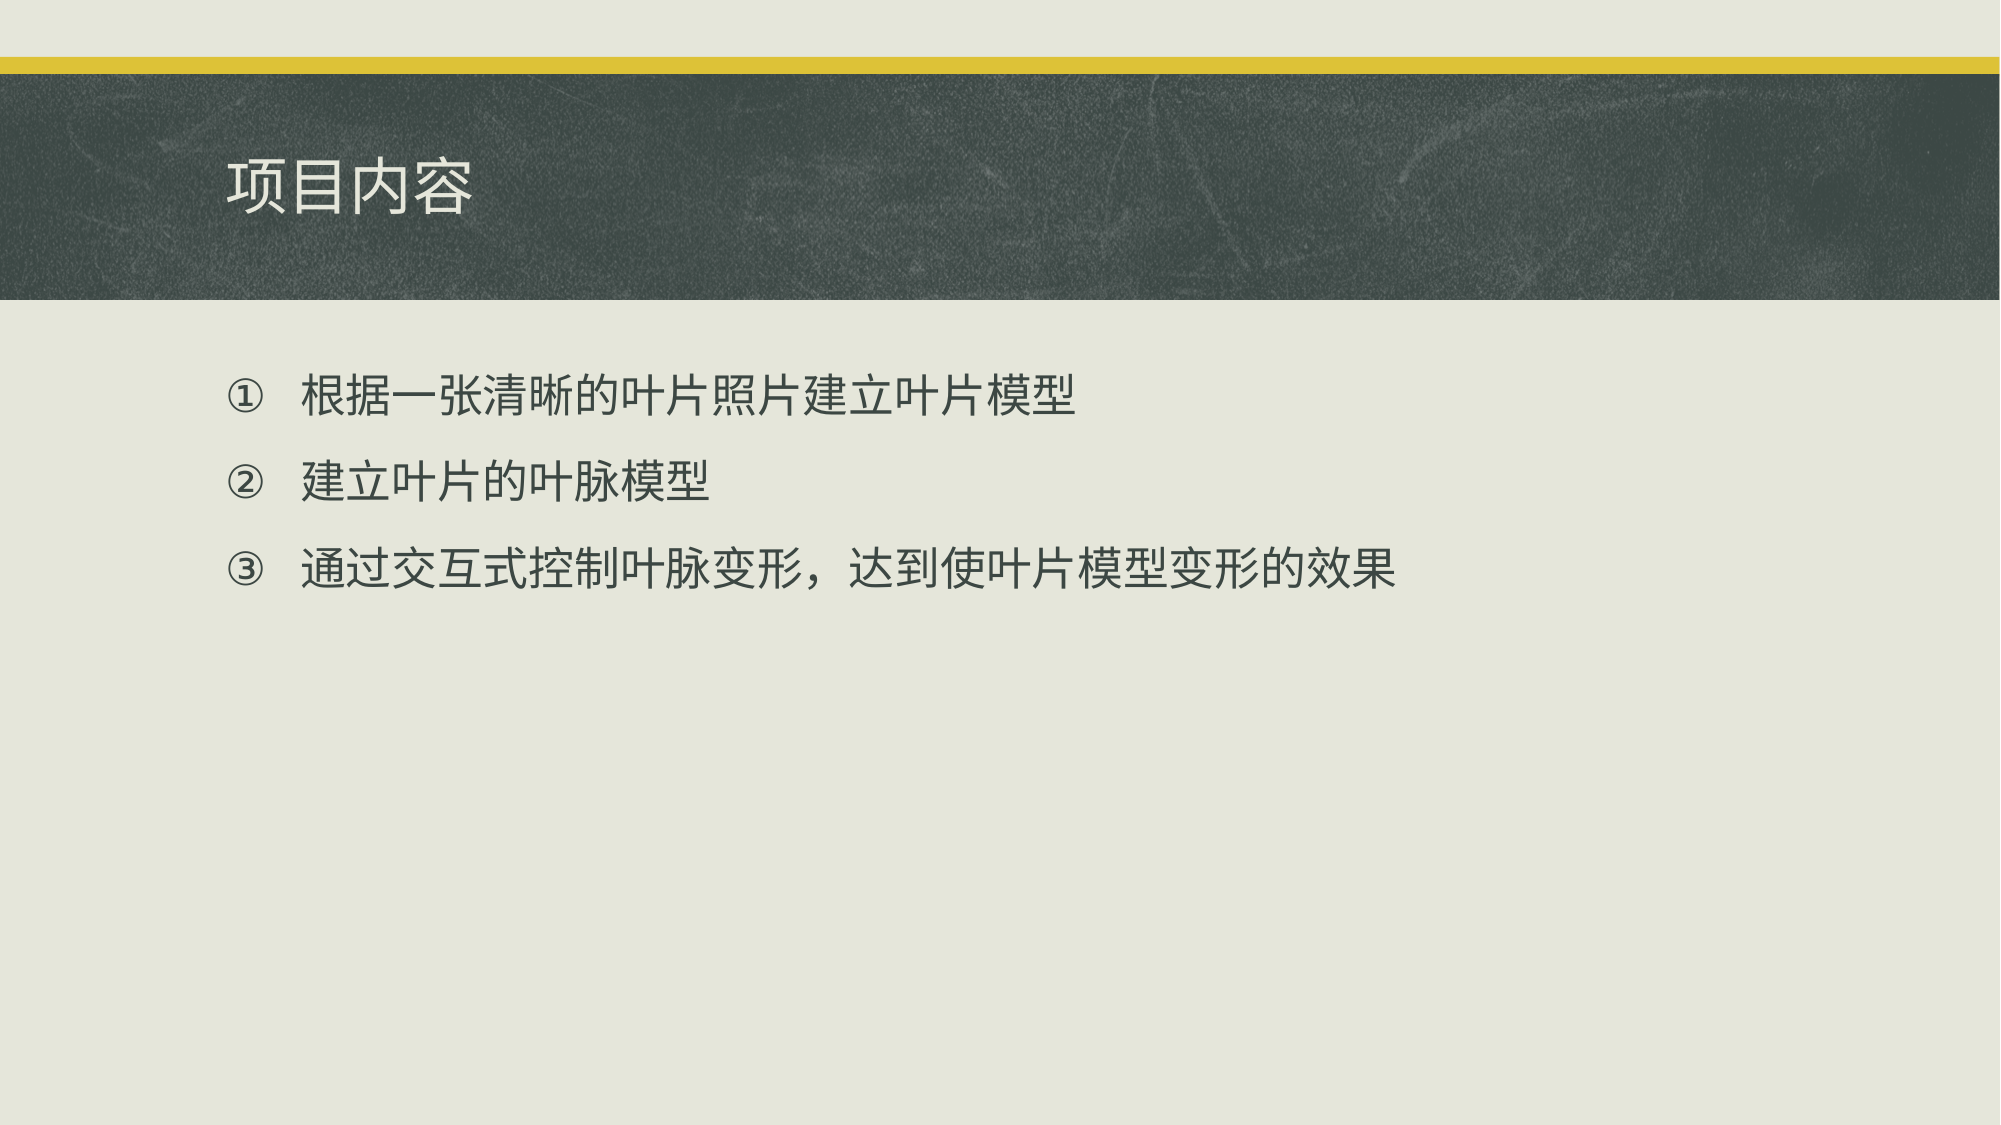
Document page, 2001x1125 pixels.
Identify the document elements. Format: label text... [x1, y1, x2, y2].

title 项目内容 [210, 76, 1790, 300]
picture [0, 74, 2000, 300]
list 根据一张清晰的叶片照片建立叶片模型 建立叶片的叶脉模型 通过交互式控制叶脉变形，达到使叶片模型变形的效果 [210, 359, 1790, 1014]
